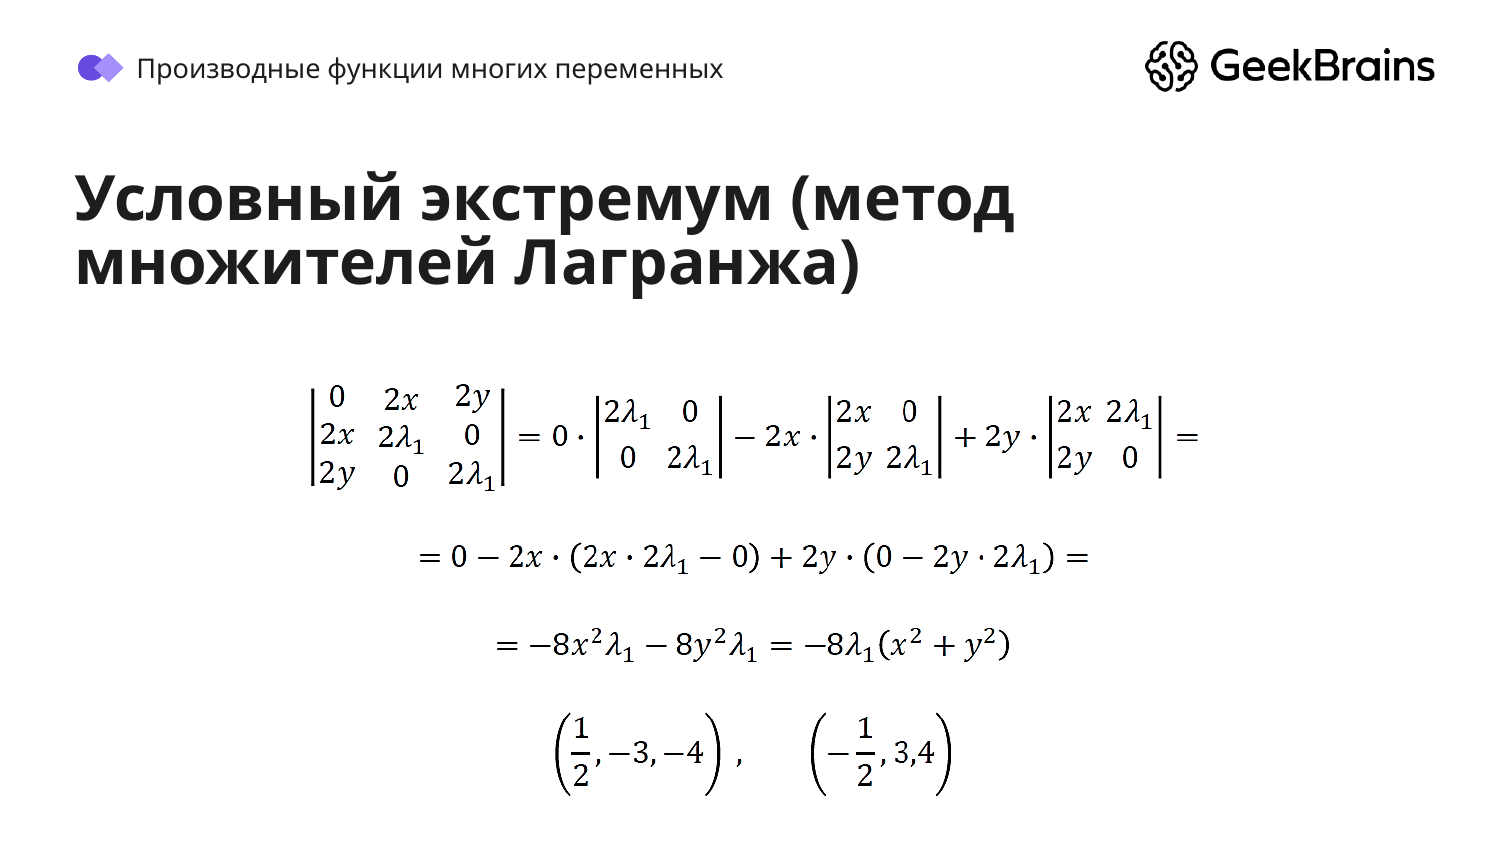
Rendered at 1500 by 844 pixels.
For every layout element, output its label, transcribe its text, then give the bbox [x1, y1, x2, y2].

text_box Производные функции многих переменных [134, 39, 812, 82]
text_box [78, 54, 102, 81]
text_box [93, 53, 124, 82]
title Условный экстремум (метод множителей Лагранжа) [74, 168, 1373, 243]
picture [284, 364, 1216, 811]
picture [1145, 39, 1435, 93]
